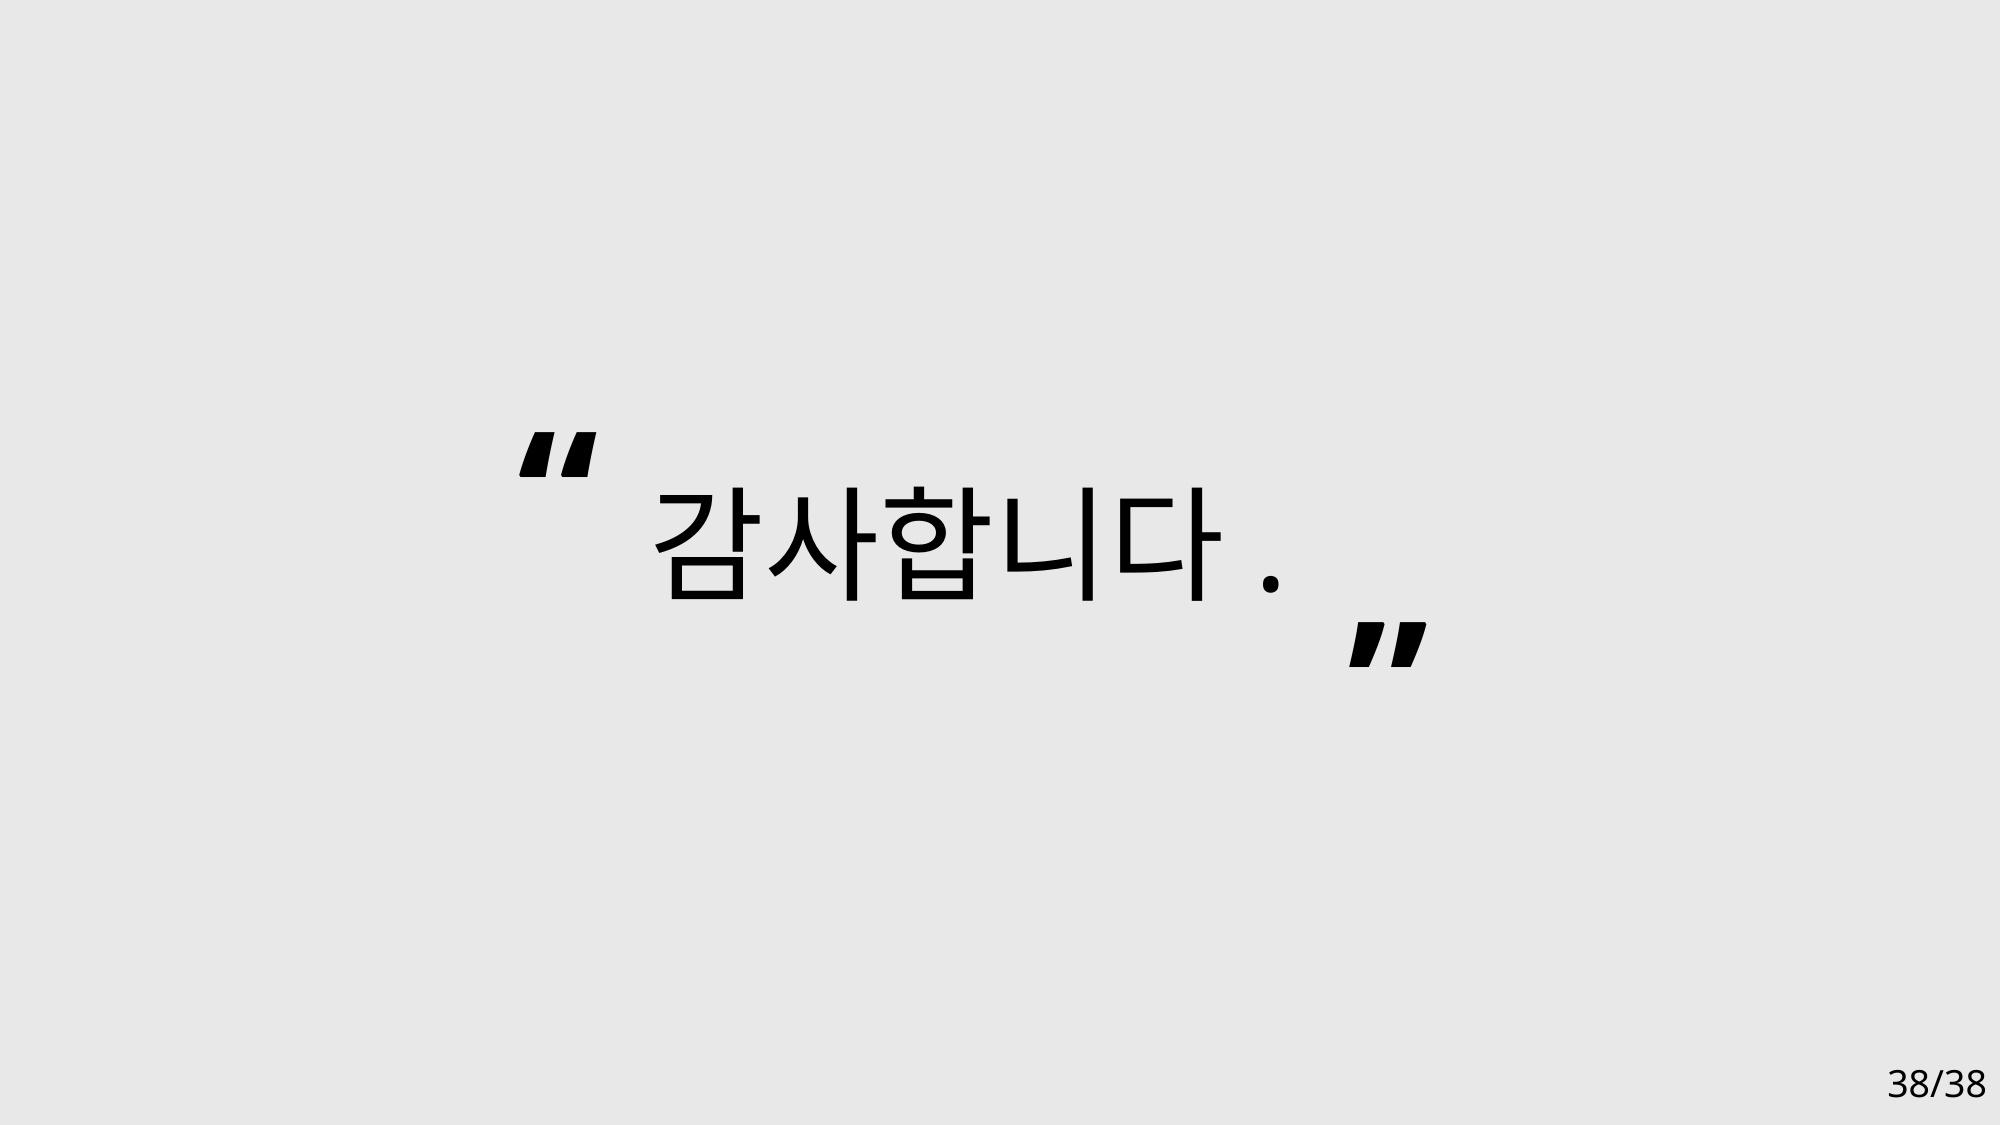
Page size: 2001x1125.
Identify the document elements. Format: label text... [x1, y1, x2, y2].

text_box ” [1332, 562, 1601, 798]
text_box 감사합니다. [634, 458, 1521, 624]
text_box 38/38 [1872, 1052, 2000, 1113]
text_box “ [502, 373, 767, 608]
